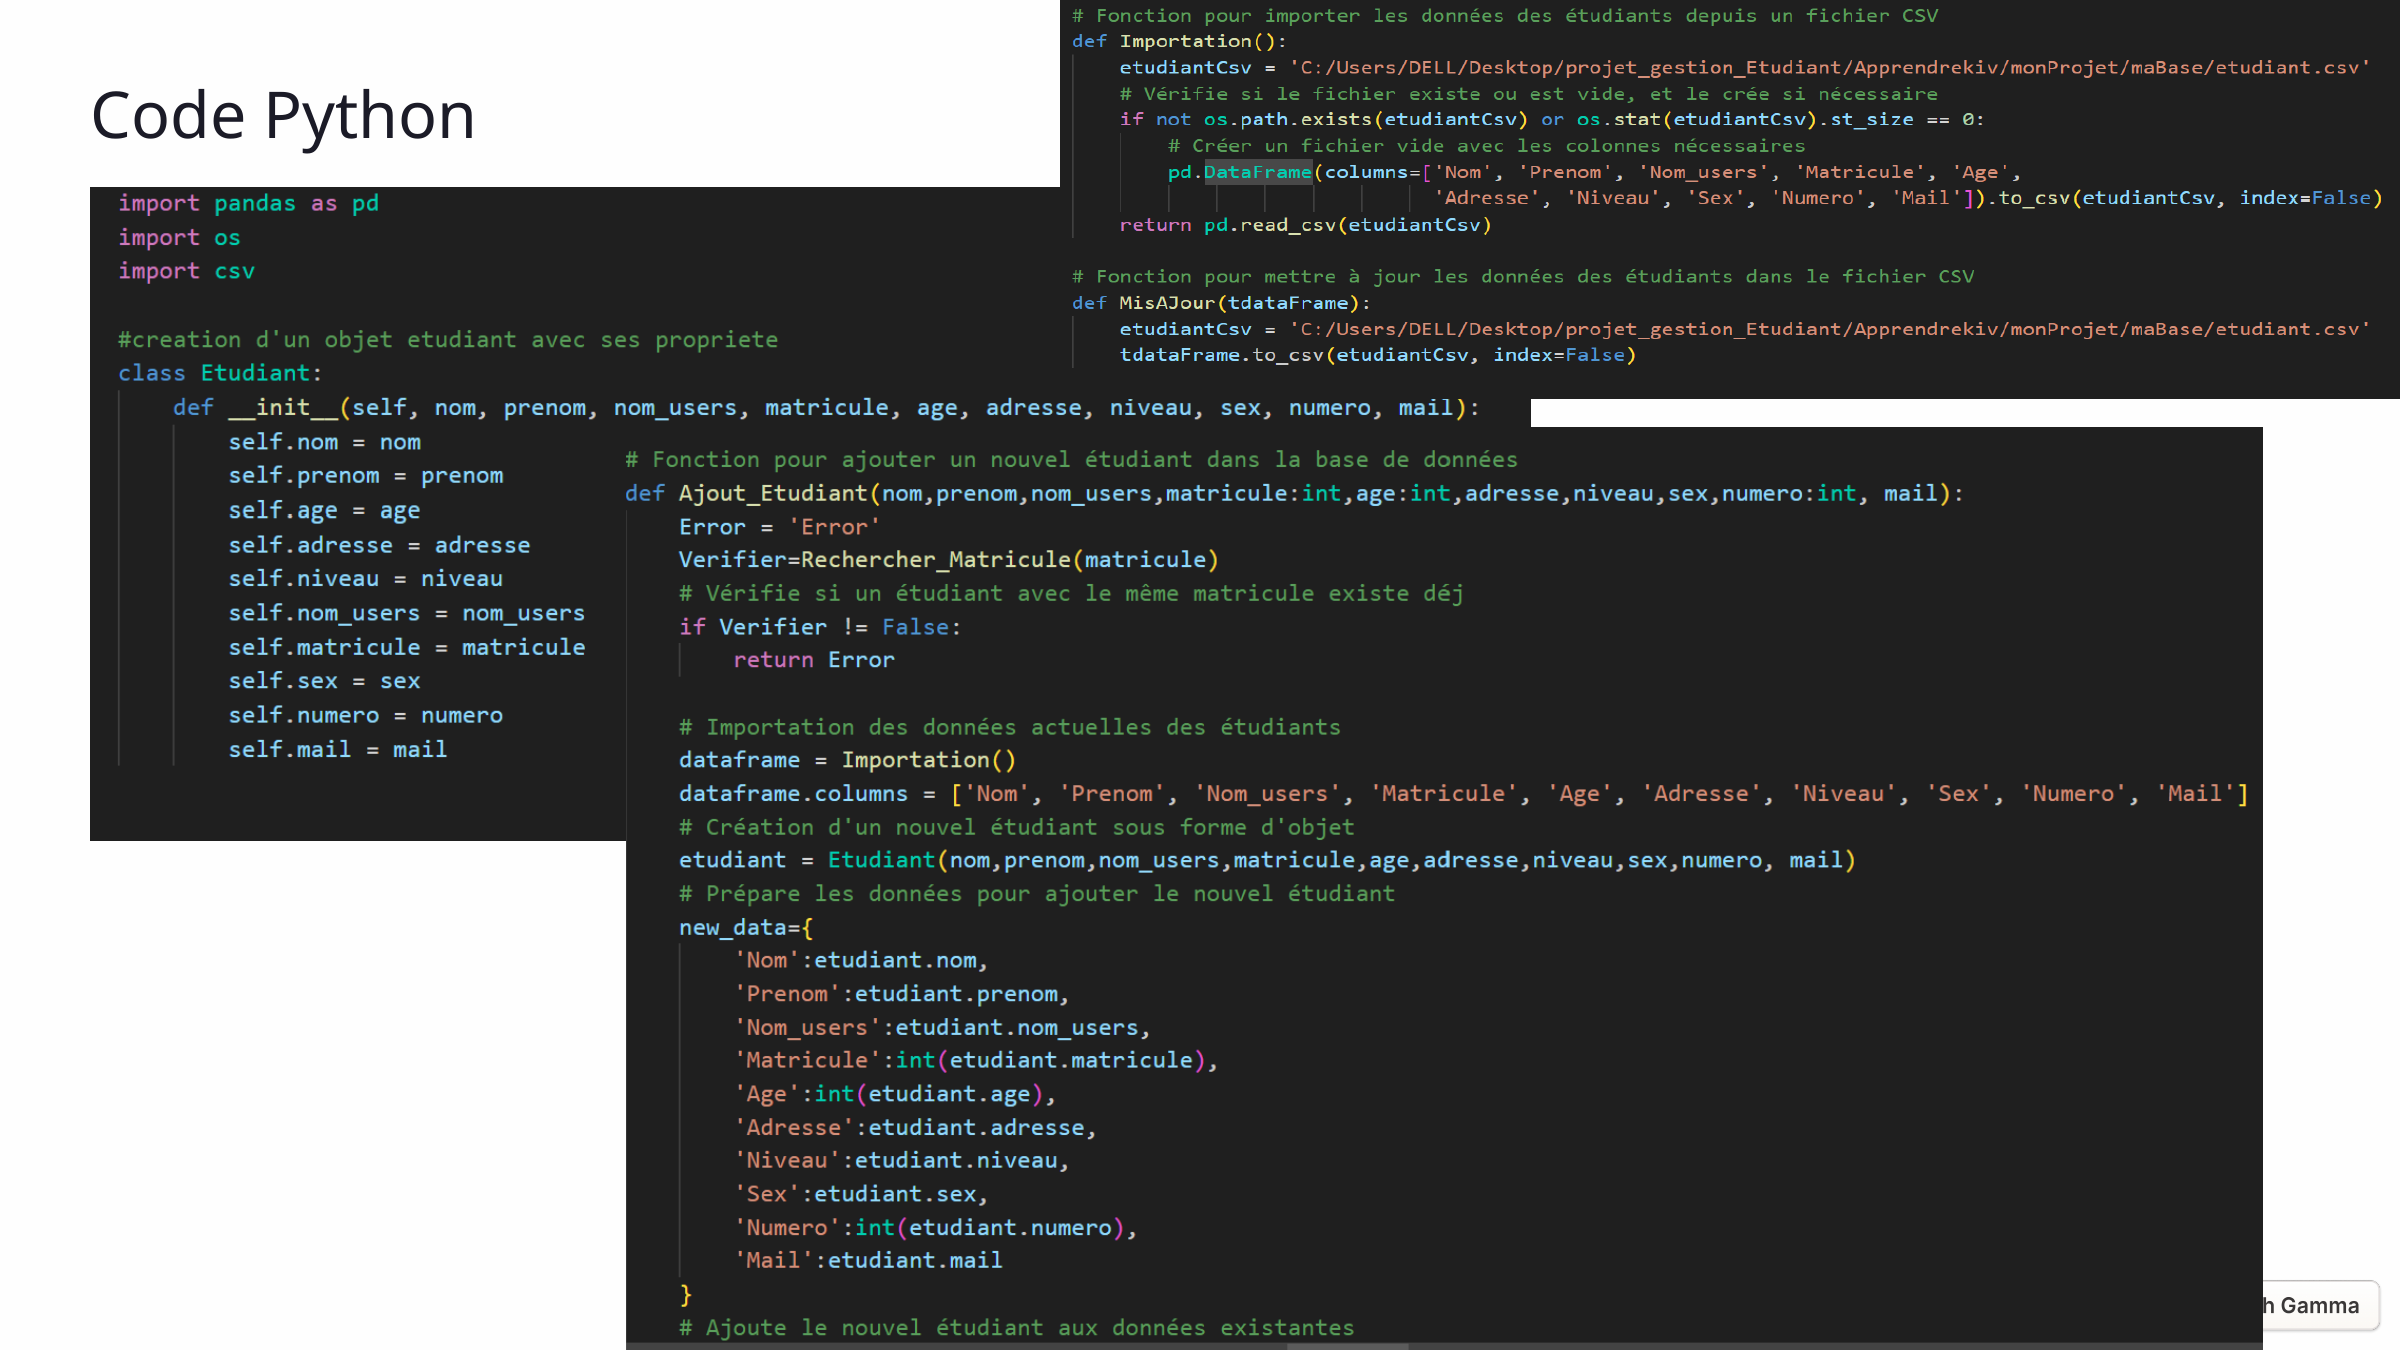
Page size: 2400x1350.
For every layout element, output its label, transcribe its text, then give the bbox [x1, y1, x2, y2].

picture [90, 0, 2400, 1350]
text_box Code Python [90, 71, 740, 153]
